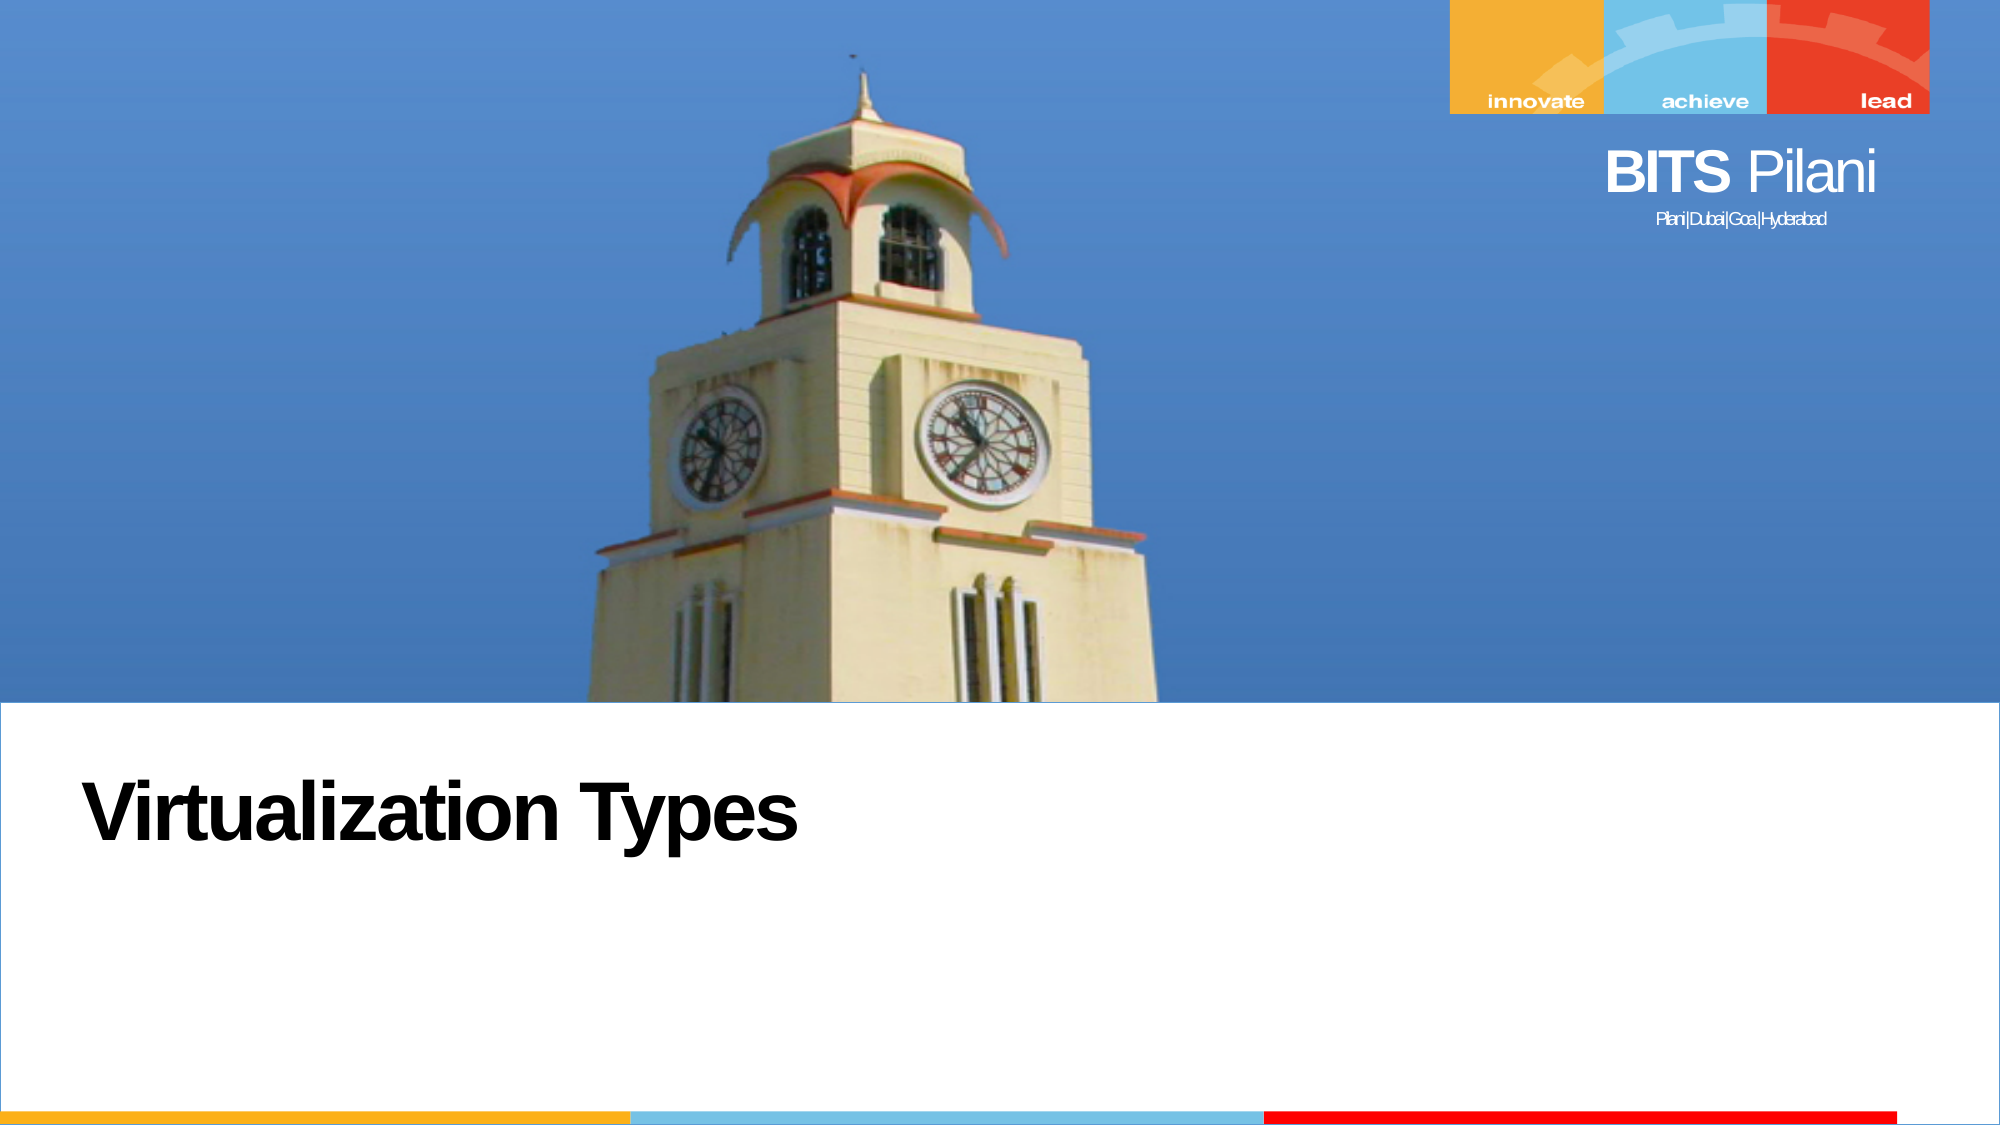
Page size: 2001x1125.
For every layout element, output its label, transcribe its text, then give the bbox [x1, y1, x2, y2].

picture [0, 0, 2000, 702]
list Virtualization Types [66, 762, 1917, 1025]
